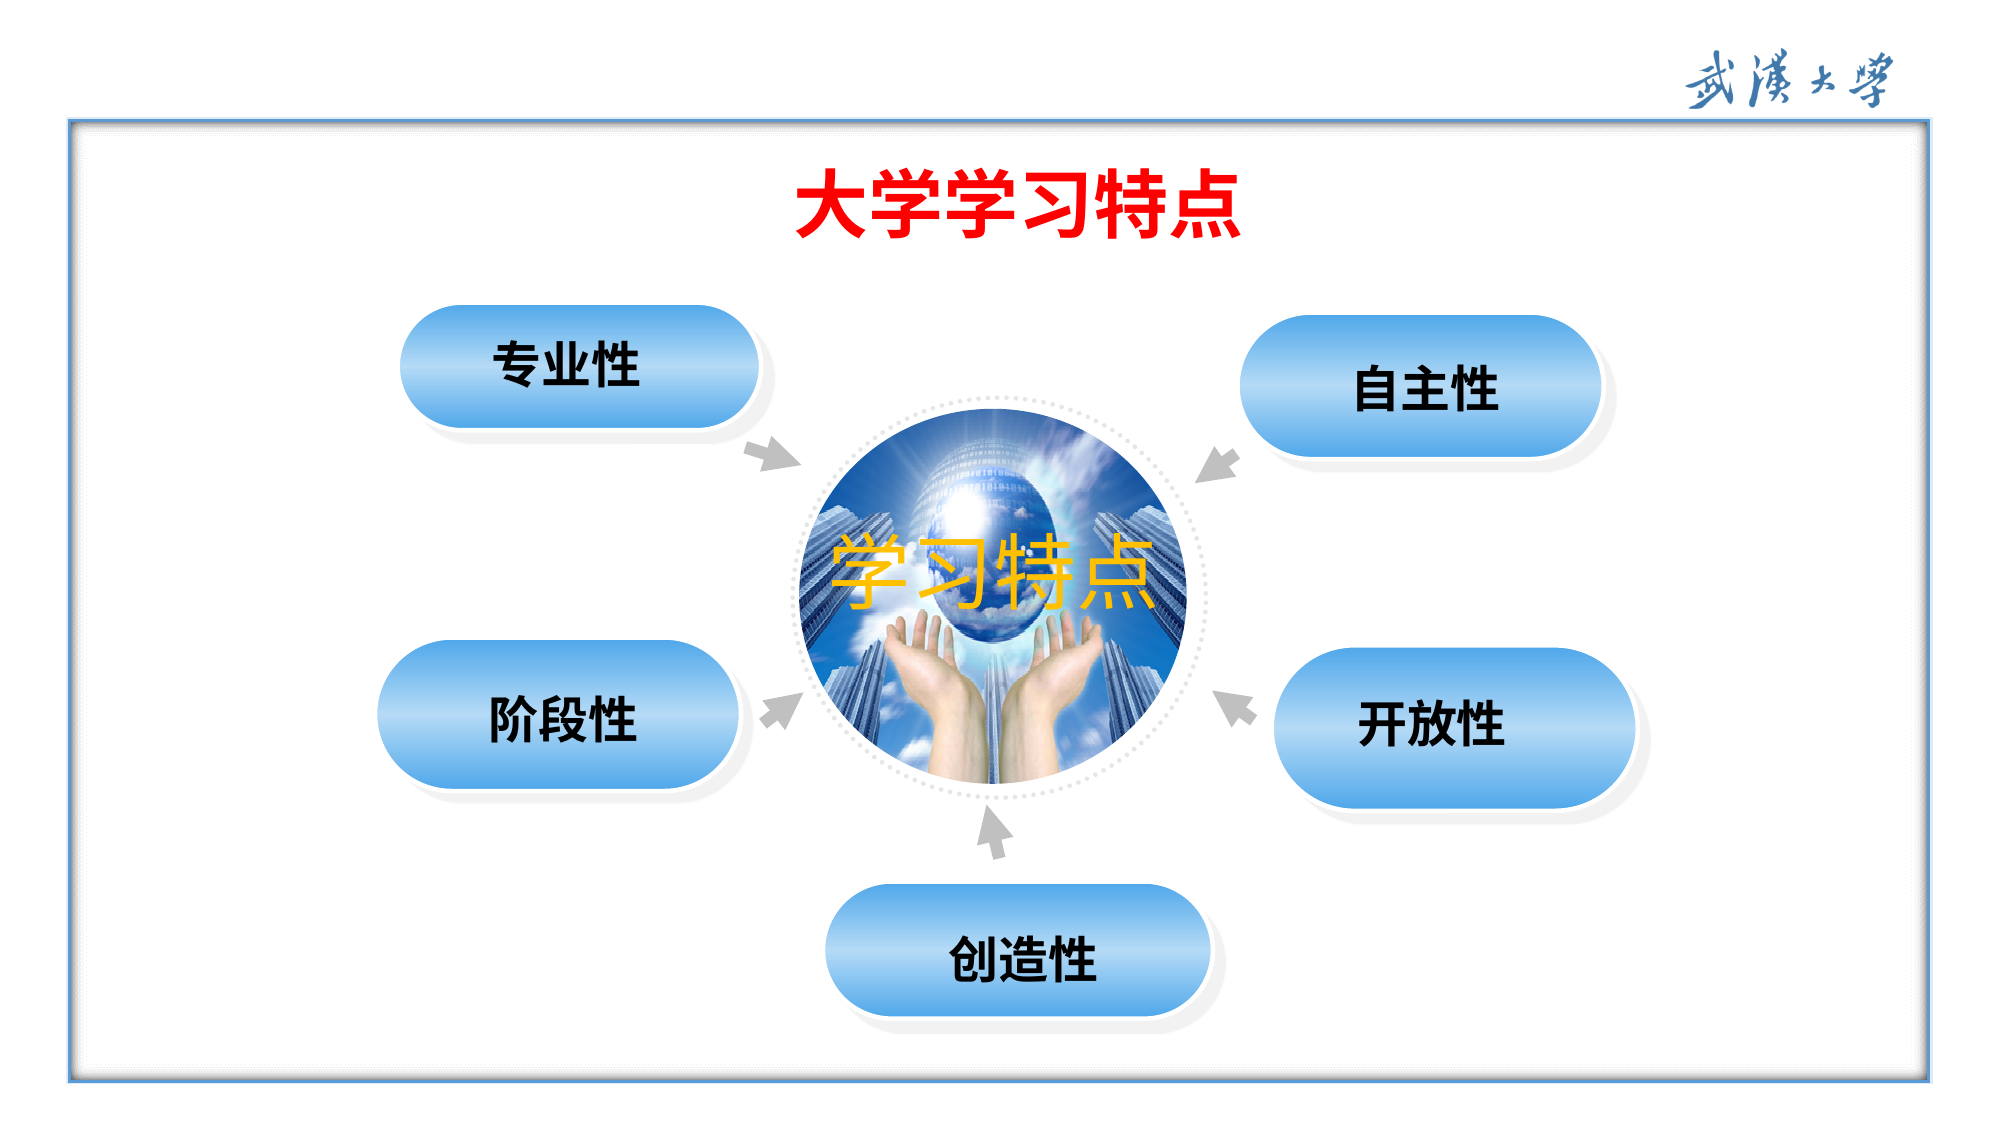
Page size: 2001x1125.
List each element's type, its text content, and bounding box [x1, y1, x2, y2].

text_box [1237, 312, 1604, 460]
text_box 开放性 [1342, 692, 1580, 762]
text_box 阶段性 [444, 680, 683, 756]
text_box [1211, 690, 1254, 721]
text_box 自主性 [1306, 349, 1545, 425]
text_box [983, 804, 1000, 859]
text_box 学习特点 [1182, 675, 1191, 693]
text_box [792, 397, 1206, 798]
text_box [397, 302, 762, 431]
text_box [1271, 645, 1638, 811]
text_box [374, 637, 742, 792]
text_box 大学学习特点 [587, 149, 1450, 255]
text_box [745, 447, 802, 468]
text_box [1194, 453, 1237, 484]
text_box [822, 881, 1213, 1019]
picture [66, 117, 1933, 1084]
text_box [762, 692, 804, 724]
text_box 创造性 [905, 921, 1143, 997]
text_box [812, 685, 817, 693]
text_box 专业性 [432, 326, 701, 401]
